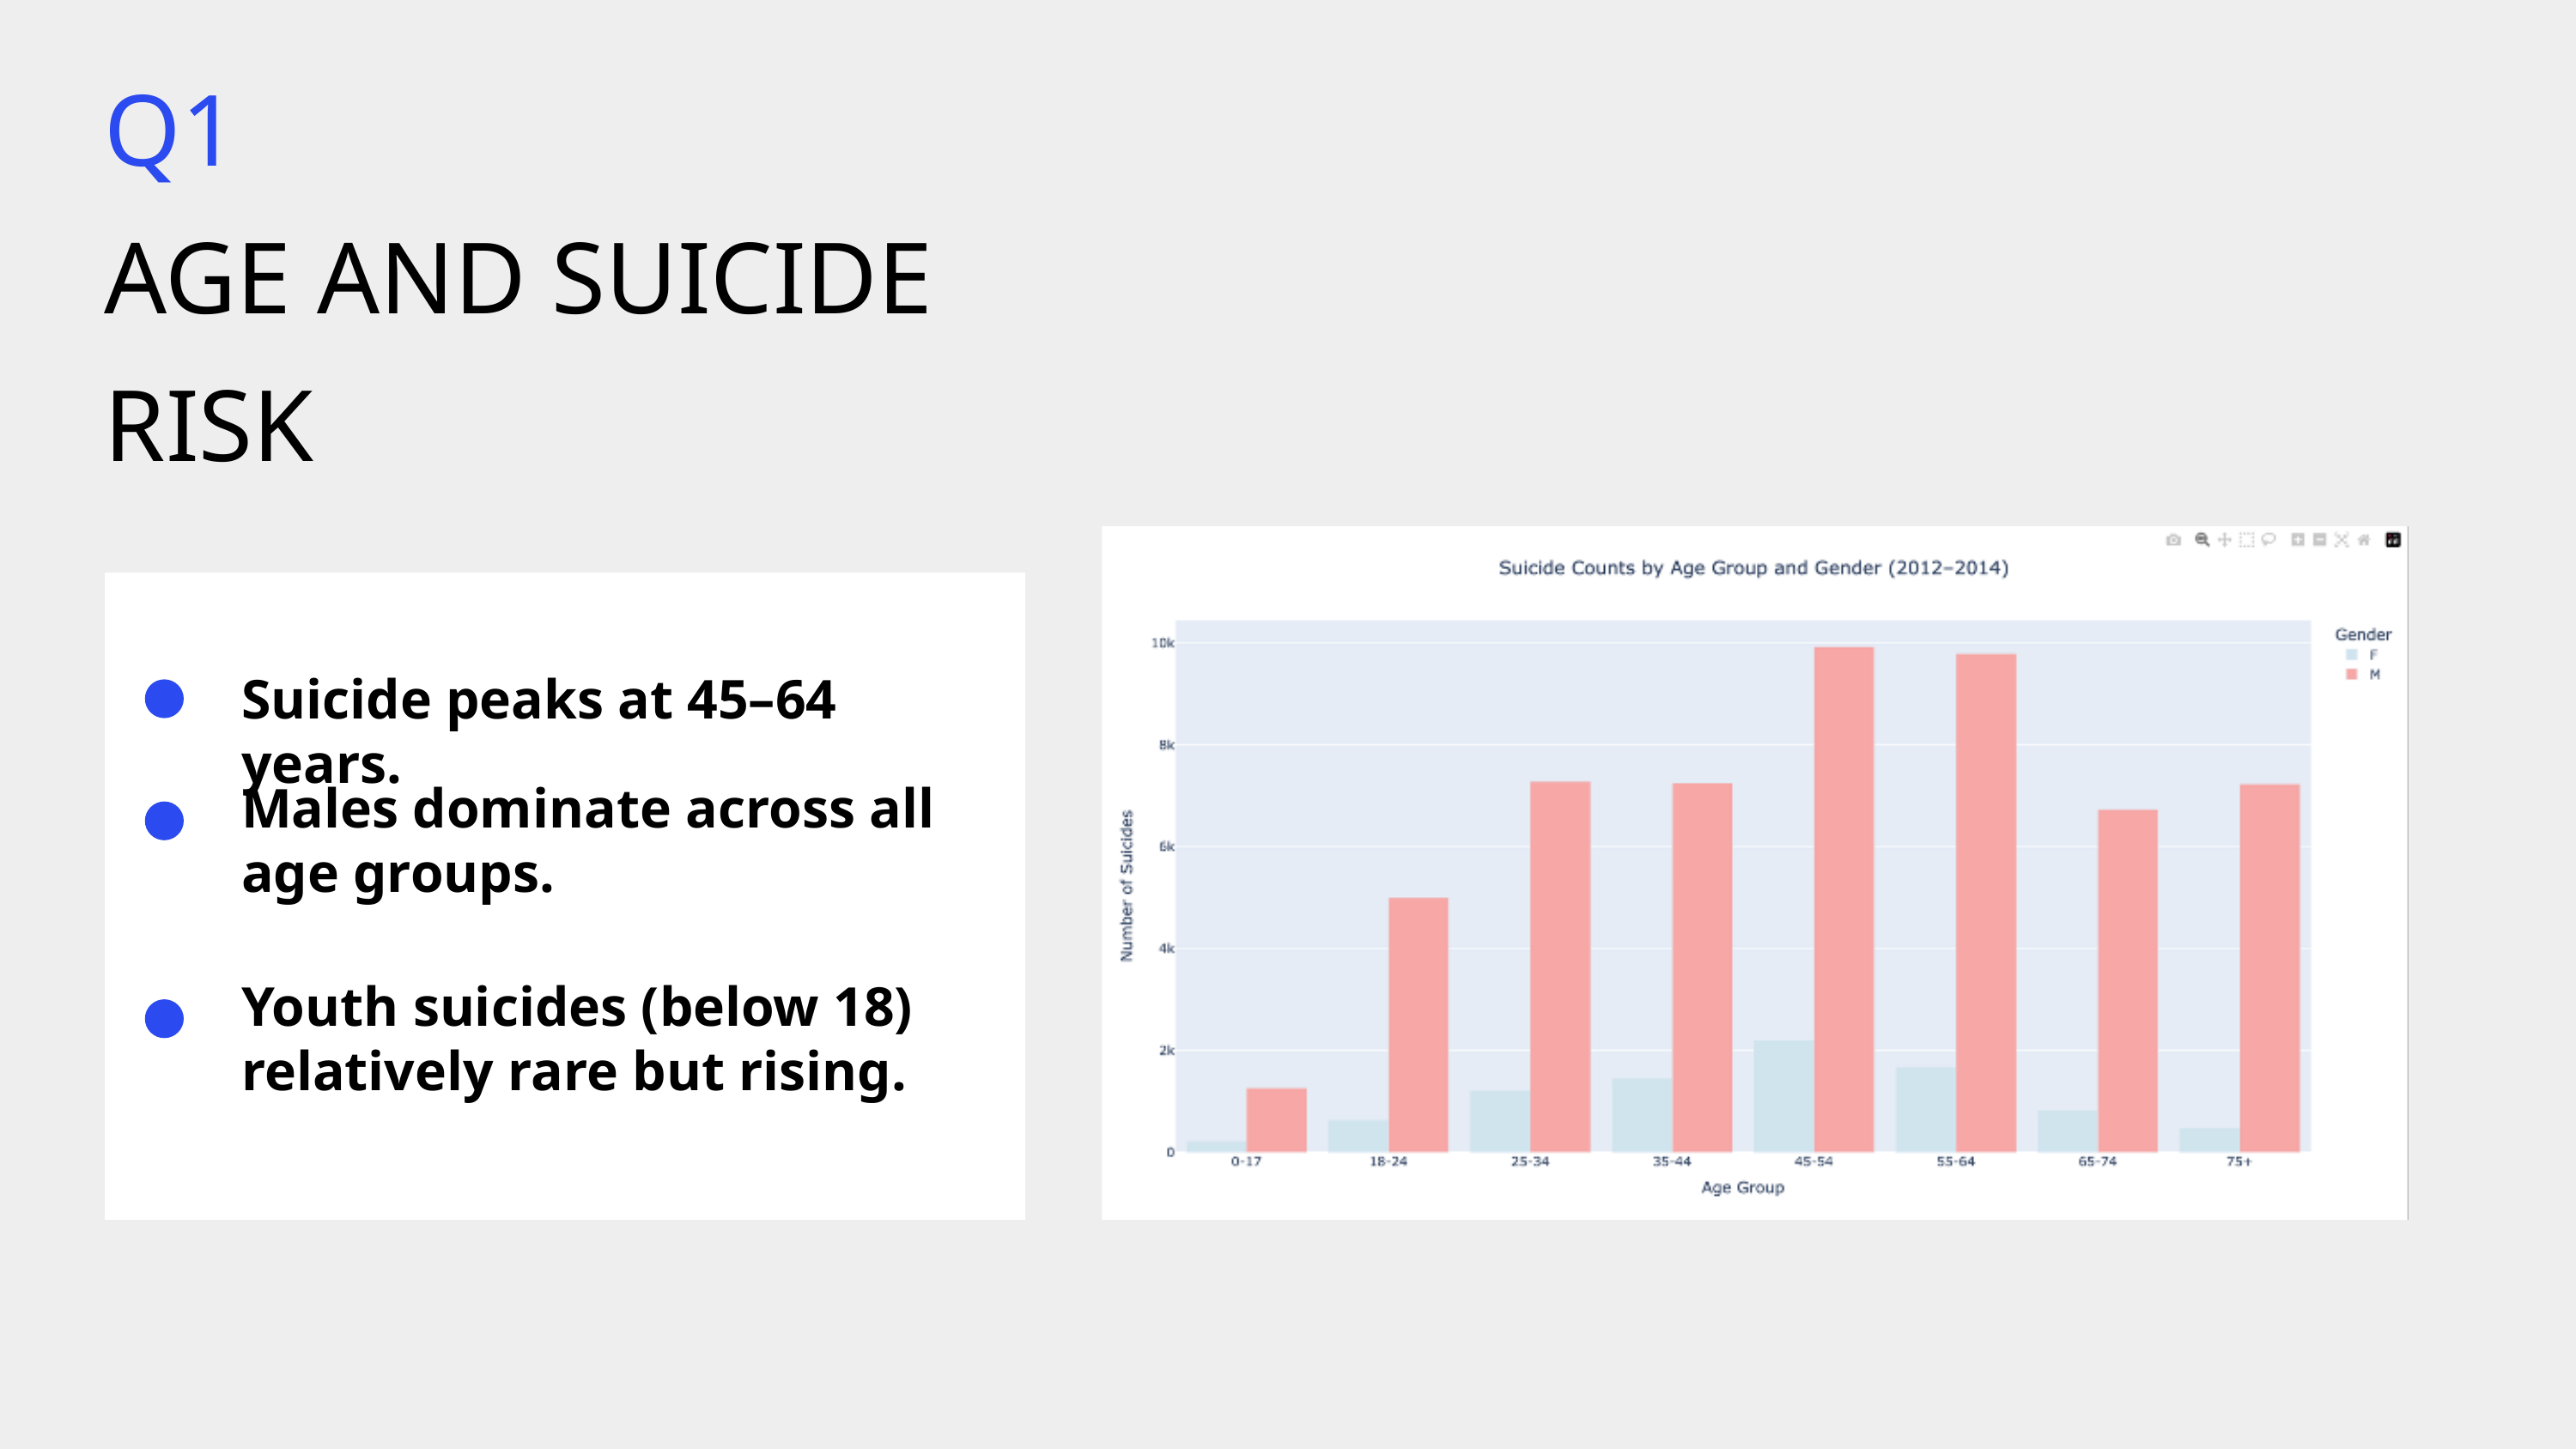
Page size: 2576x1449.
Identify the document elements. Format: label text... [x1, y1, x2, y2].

text_box Q1 AGE AND SUICIDE RISK [104, 38, 1103, 481]
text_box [144, 679, 185, 718]
text_box [1102, 526, 2410, 1220]
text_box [144, 998, 185, 1039]
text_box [104, 572, 1025, 1221]
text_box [144, 801, 185, 841]
